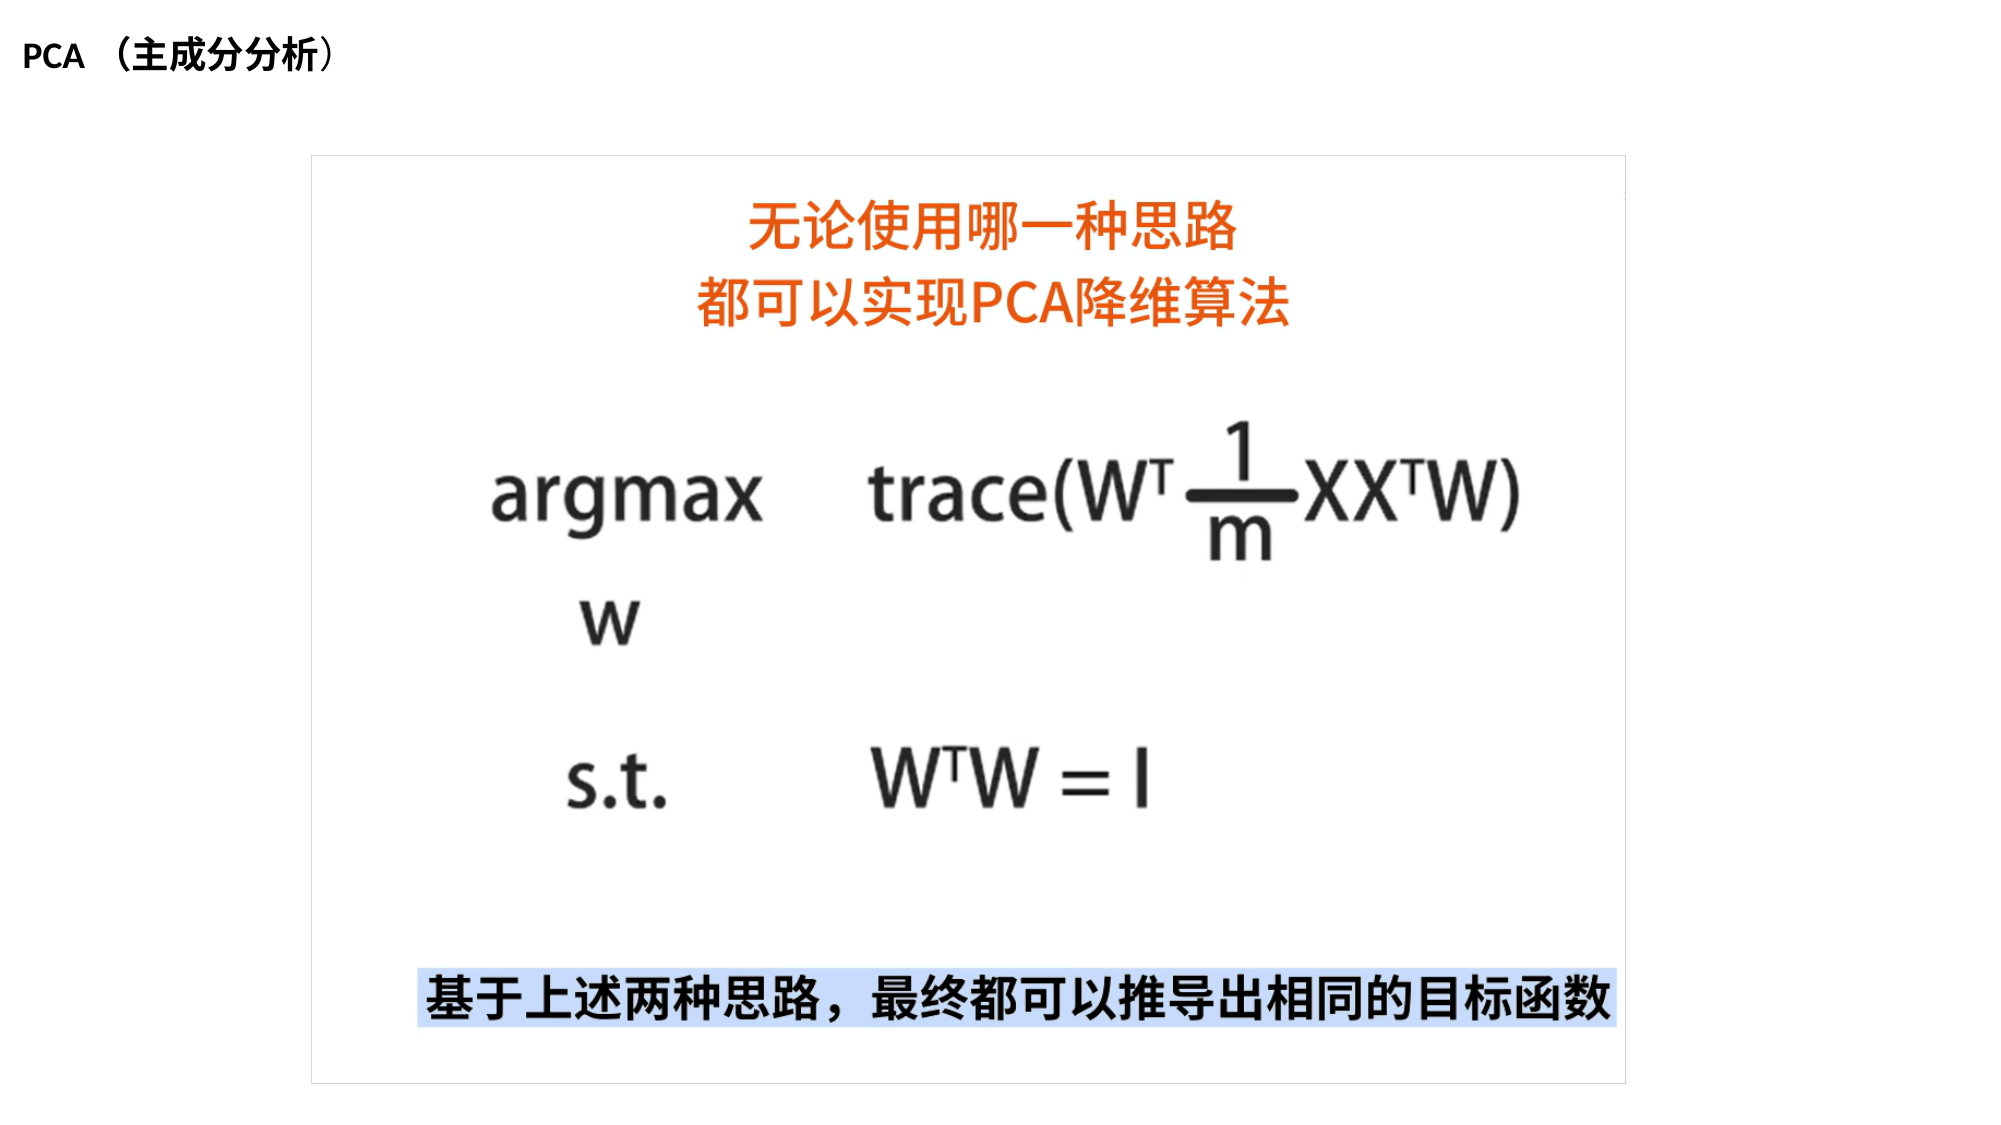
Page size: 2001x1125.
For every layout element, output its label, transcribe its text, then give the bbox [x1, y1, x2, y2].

text_box PCA（主成分分析） [8, 23, 415, 84]
picture [309, 152, 1628, 1086]
